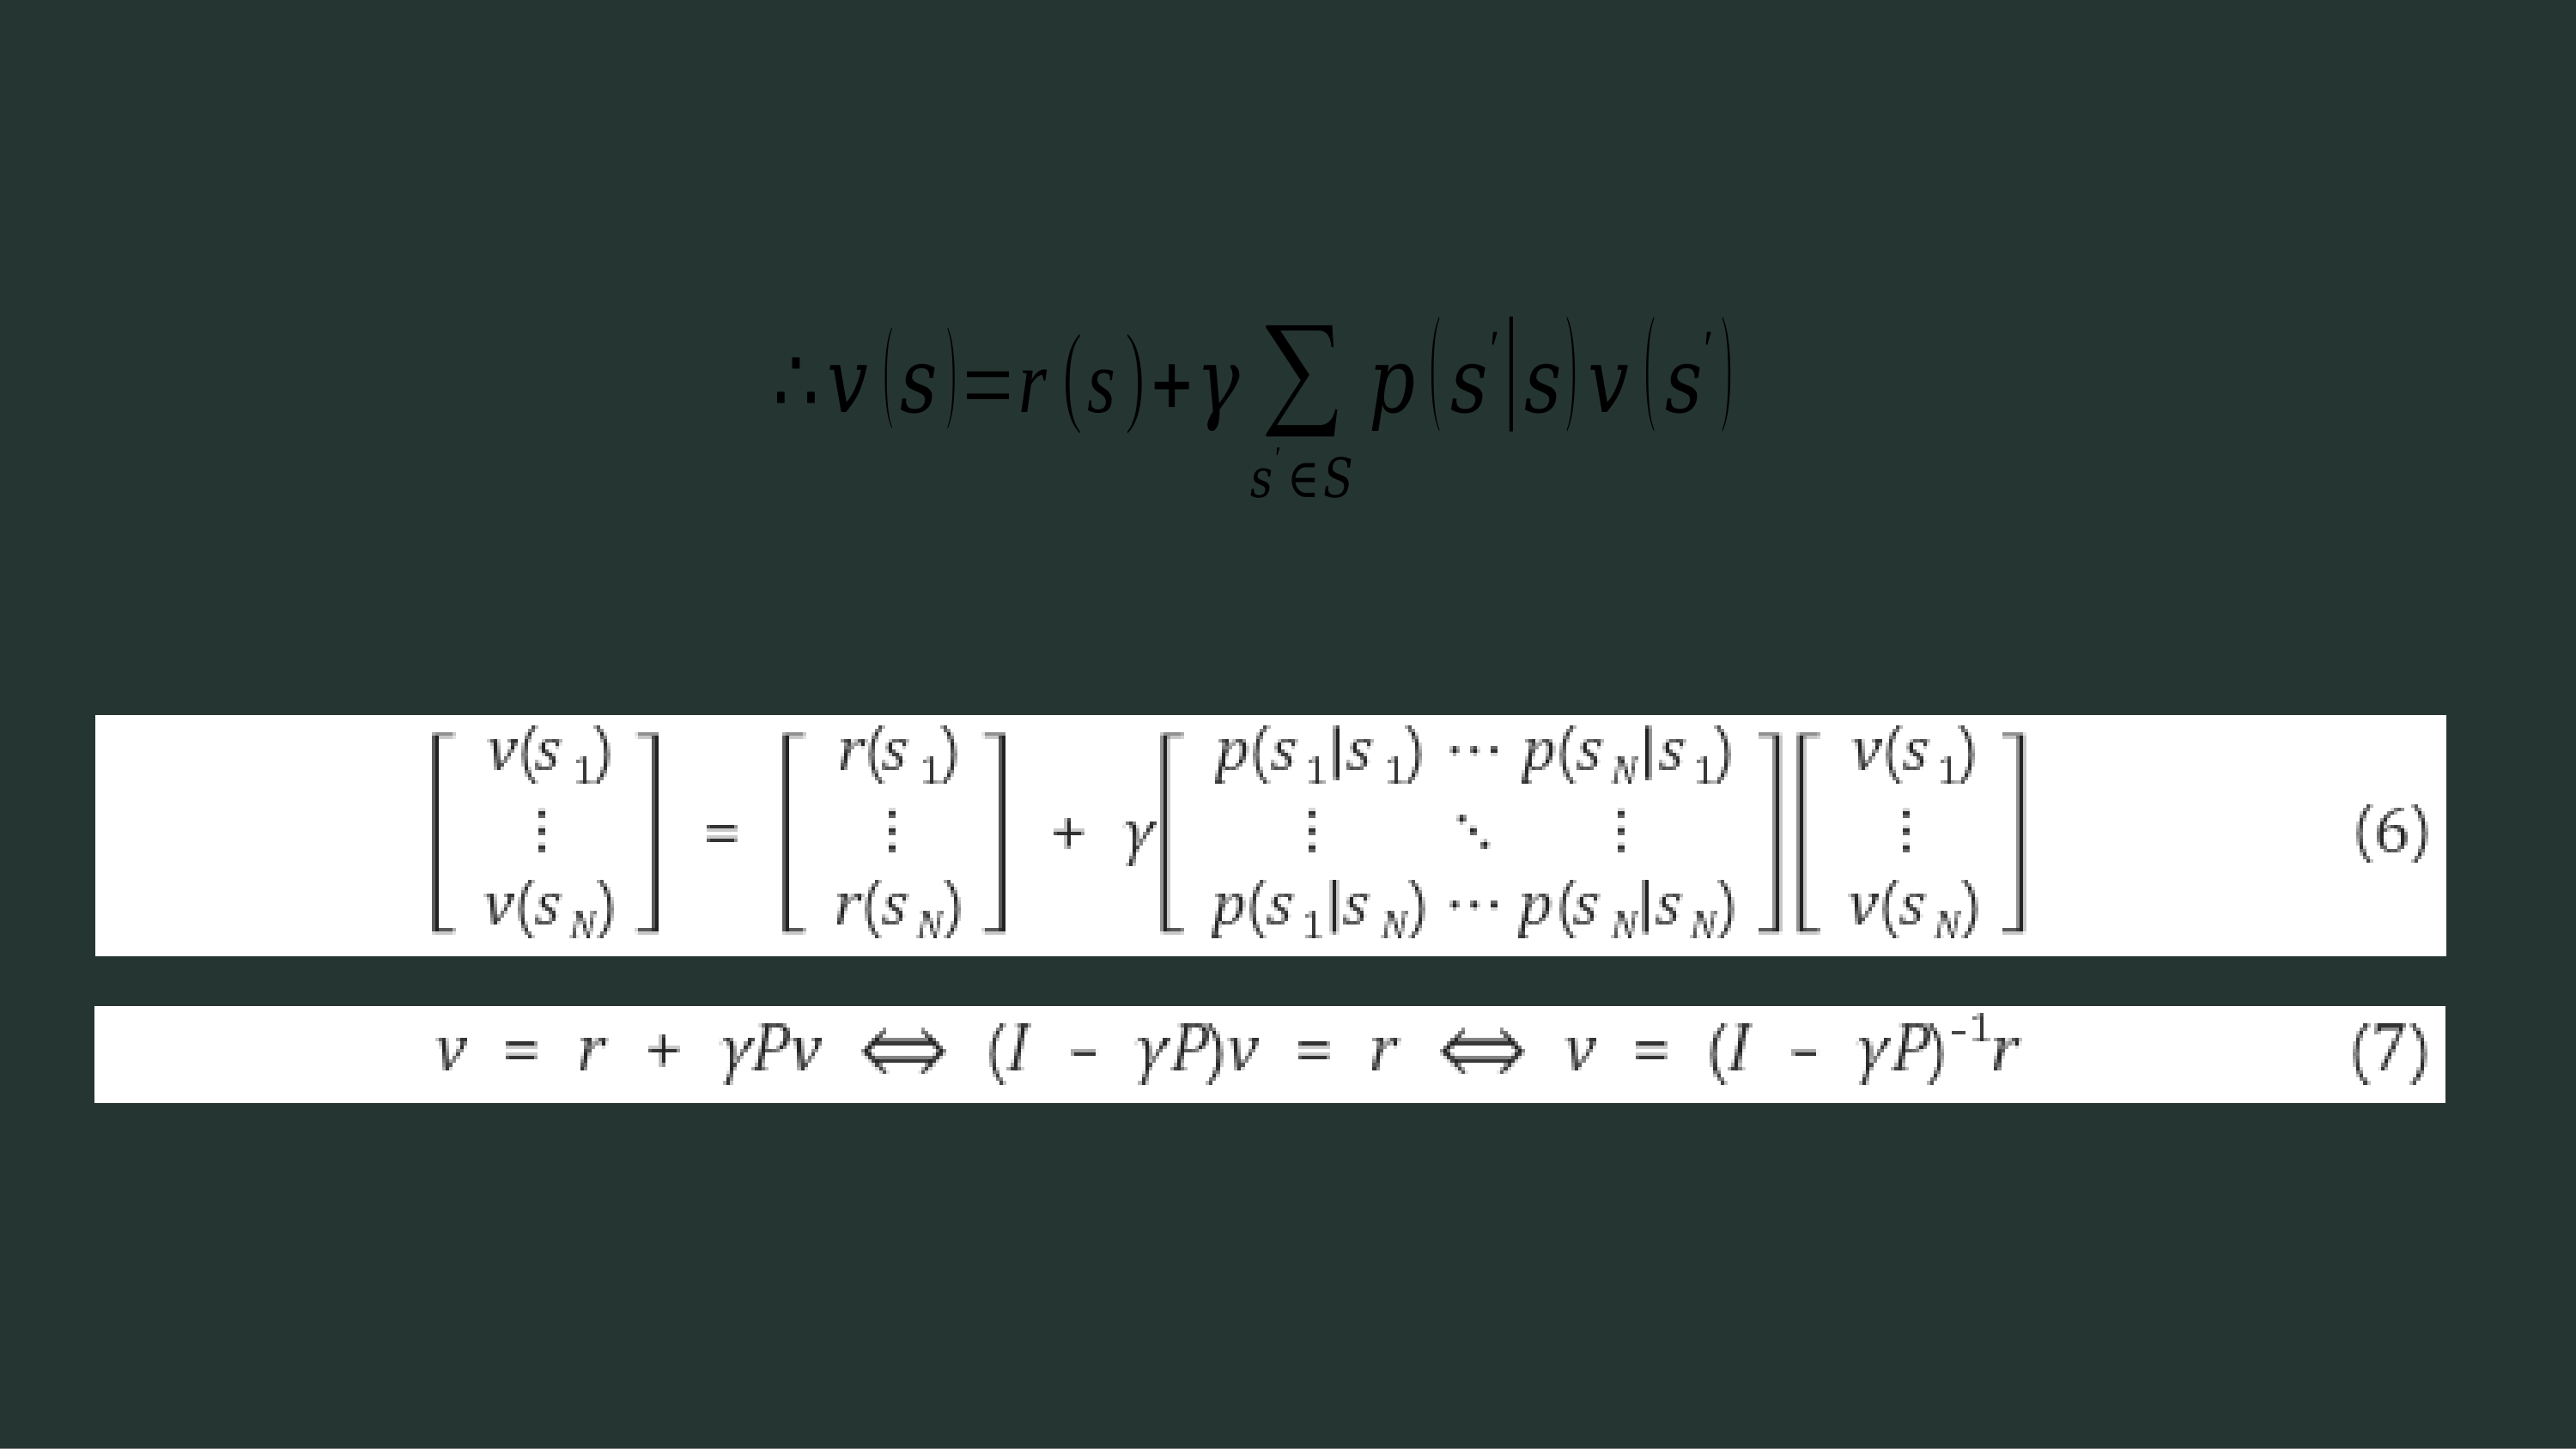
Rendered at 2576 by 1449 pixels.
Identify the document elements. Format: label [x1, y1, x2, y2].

picture [94, 1006, 2445, 1103]
text_box [0, 0, 2576, 1449]
picture [95, 714, 2447, 956]
